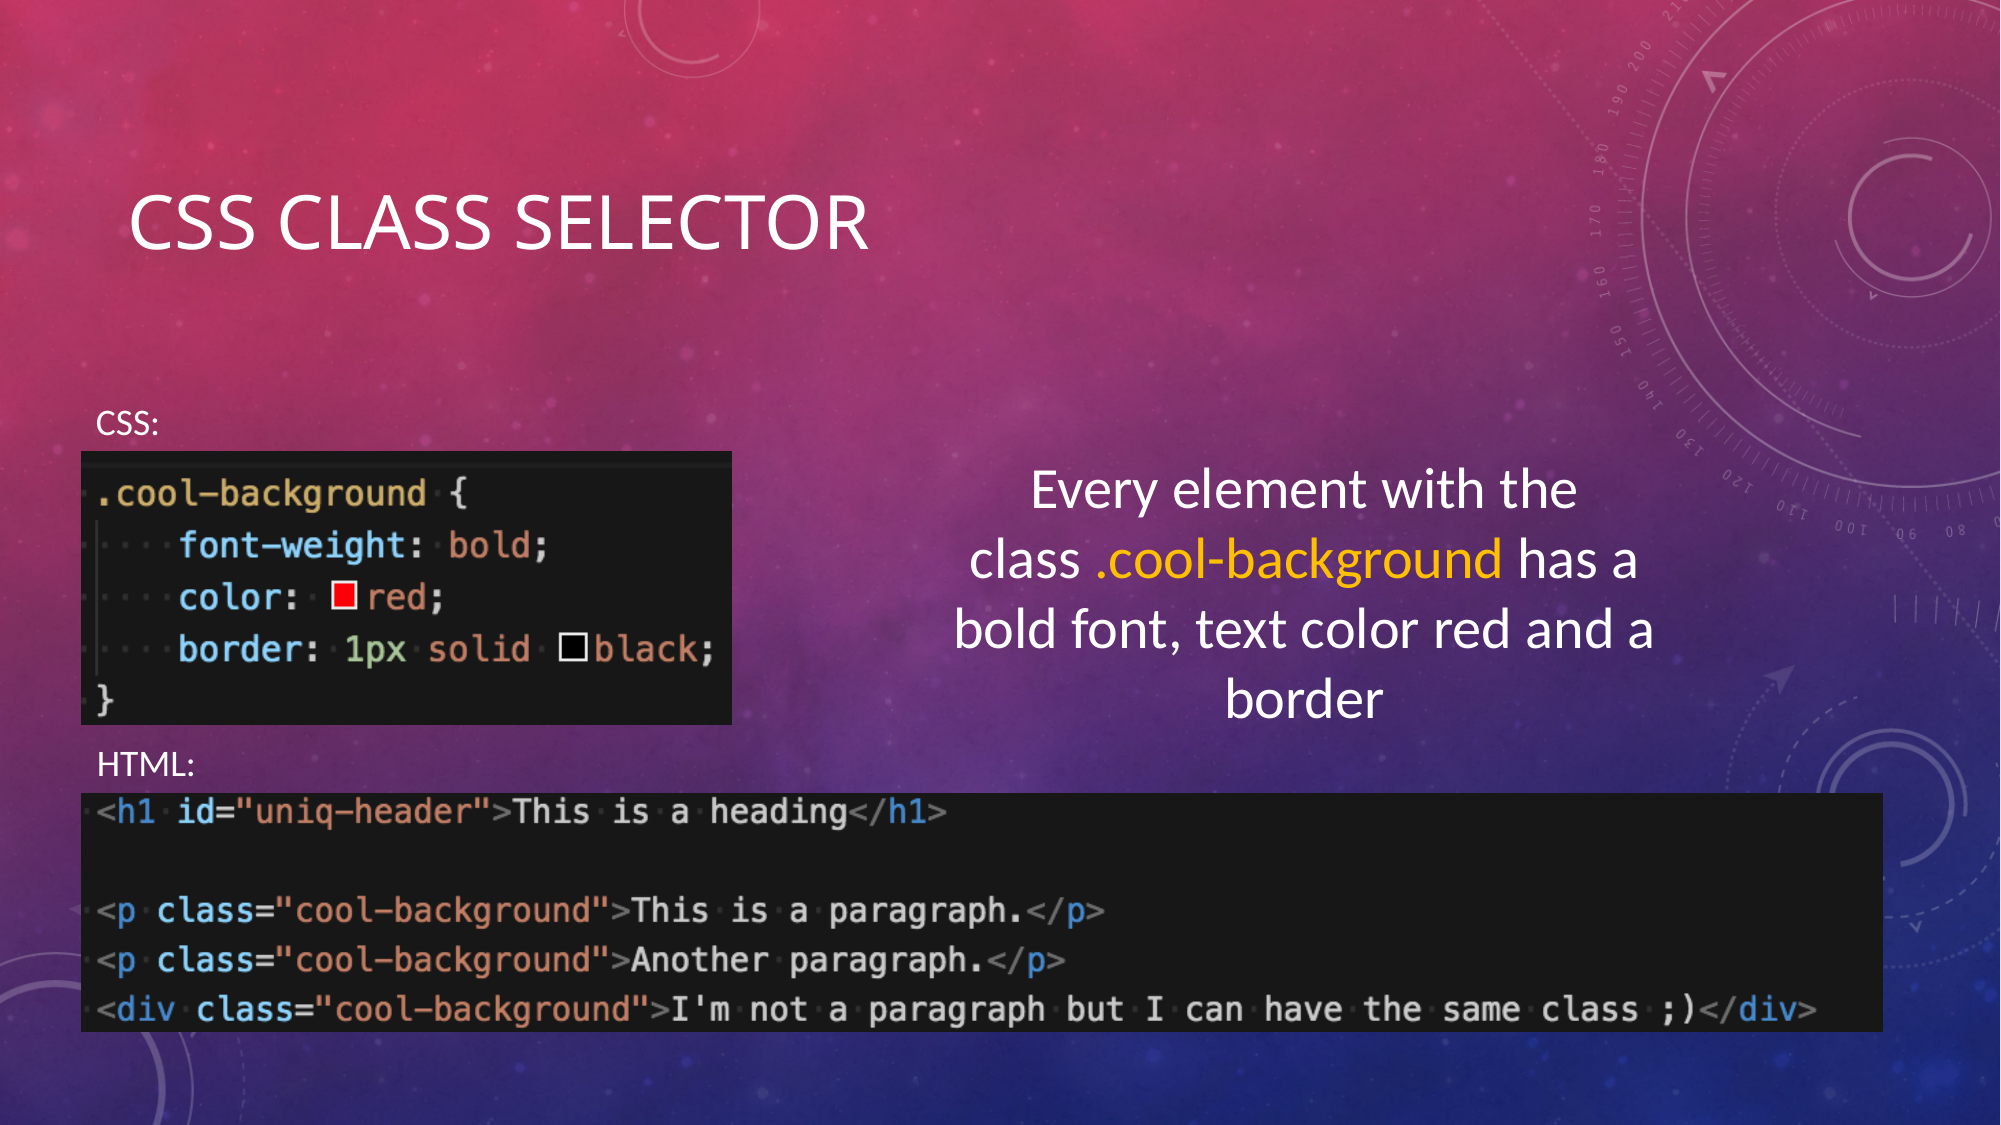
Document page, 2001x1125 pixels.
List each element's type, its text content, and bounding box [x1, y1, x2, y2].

text_box CSS: [81, 390, 177, 451]
picture [0, 0, 2001, 1125]
text_box HTML: [82, 736, 212, 792]
title CSS CLASS Selector [112, 99, 1775, 339]
text_box Every element with the class .cool-background has a bold font, text color red and a border [905, 443, 1705, 738]
